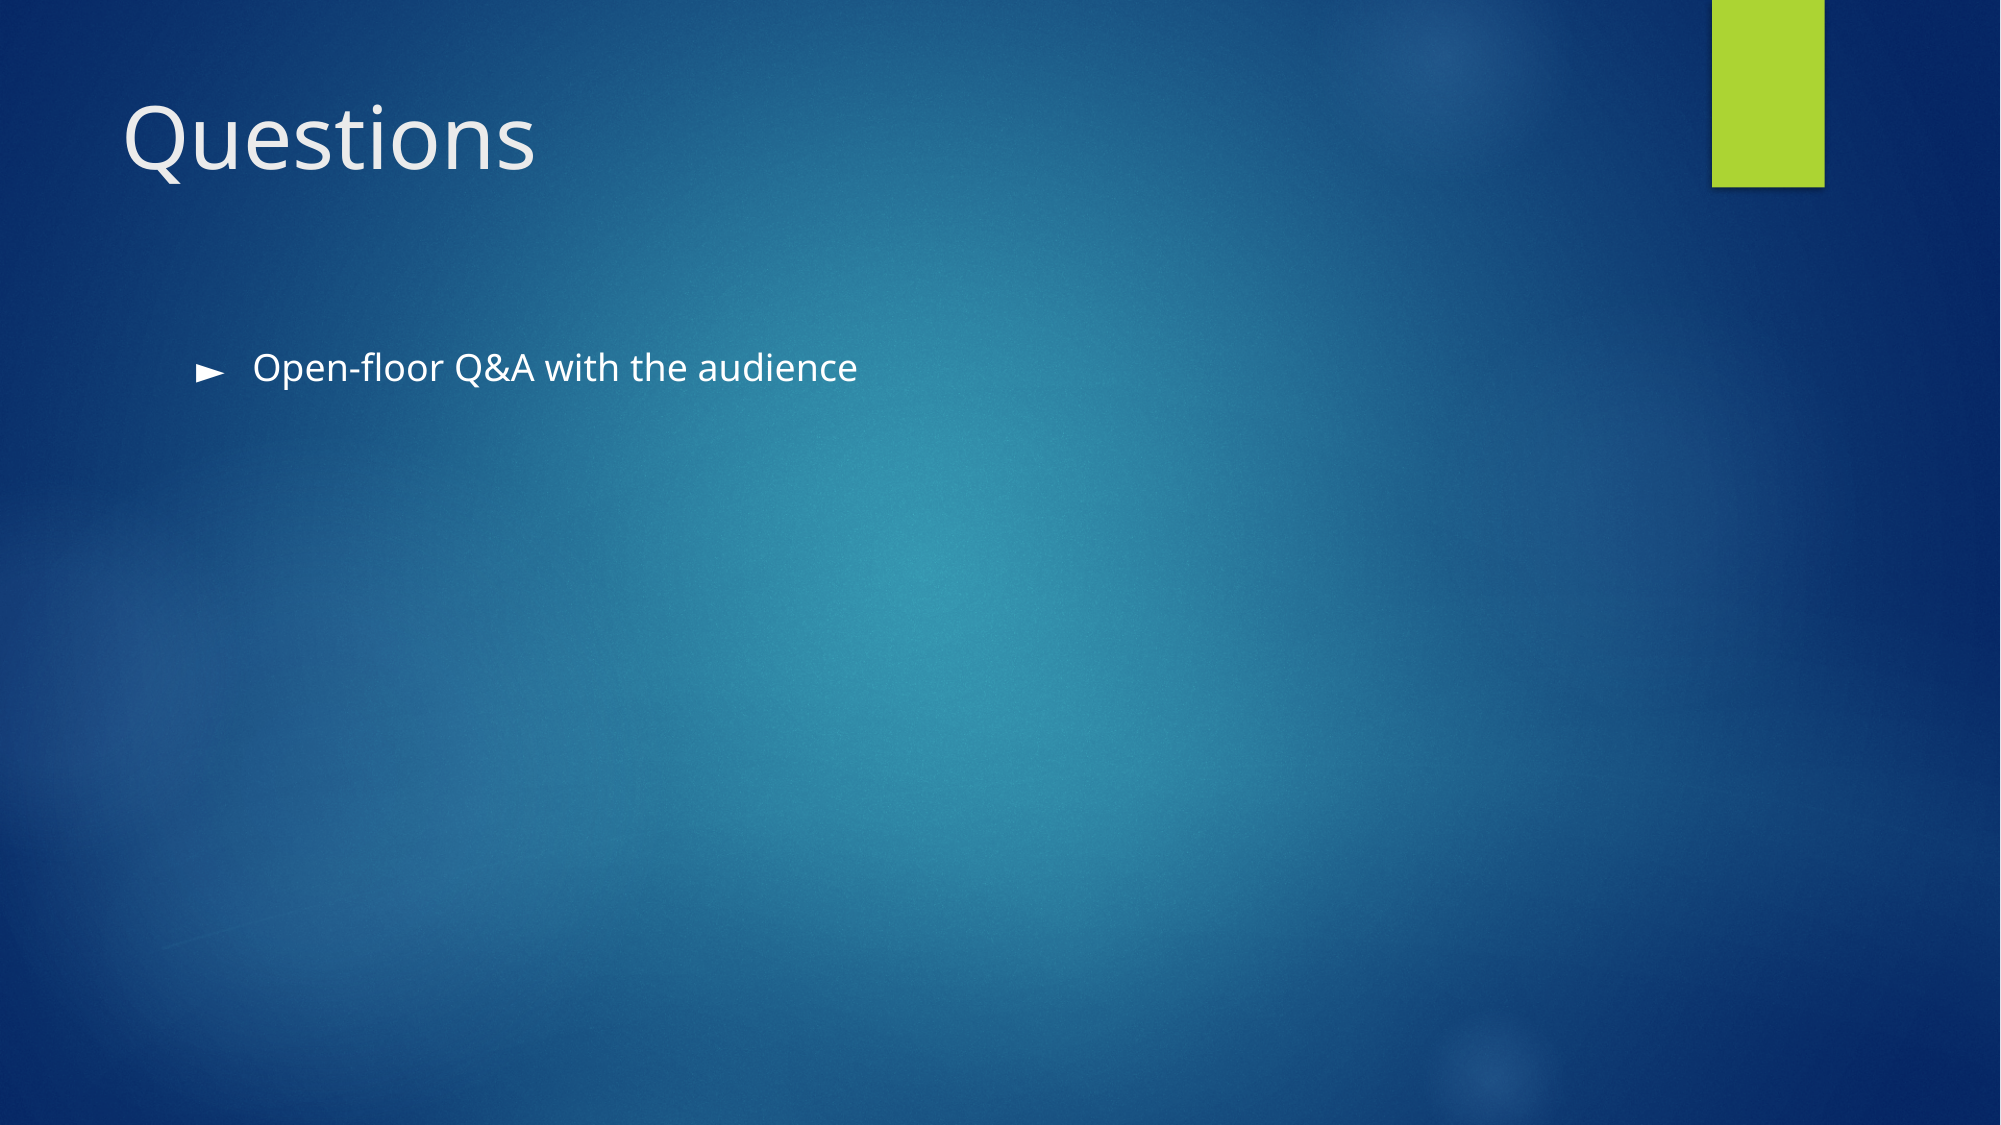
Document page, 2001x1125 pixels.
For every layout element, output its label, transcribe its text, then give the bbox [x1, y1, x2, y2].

title Questions [106, 74, 1649, 304]
list Open-floor Q&A with the audience [181, 336, 1799, 990]
picture [0, 0, 2001, 1125]
